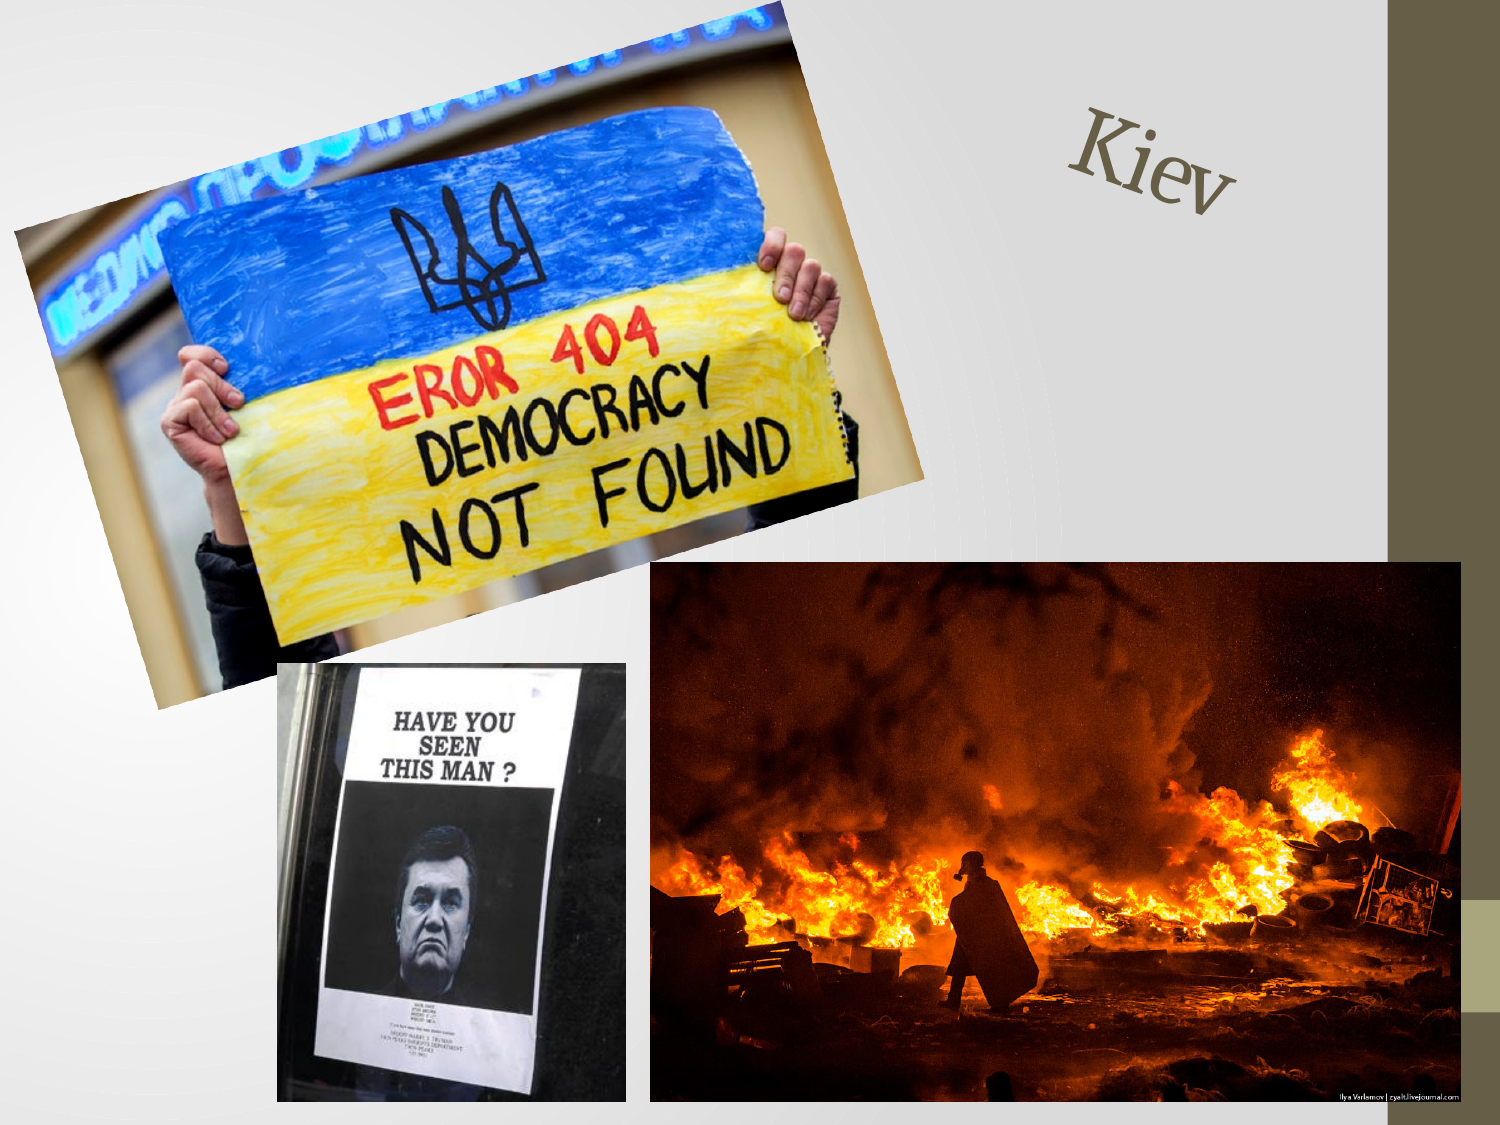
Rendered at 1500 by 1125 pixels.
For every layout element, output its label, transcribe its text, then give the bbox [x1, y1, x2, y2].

picture [15, 1, 1461, 1103]
title Kiev [1032, 37, 1400, 323]
